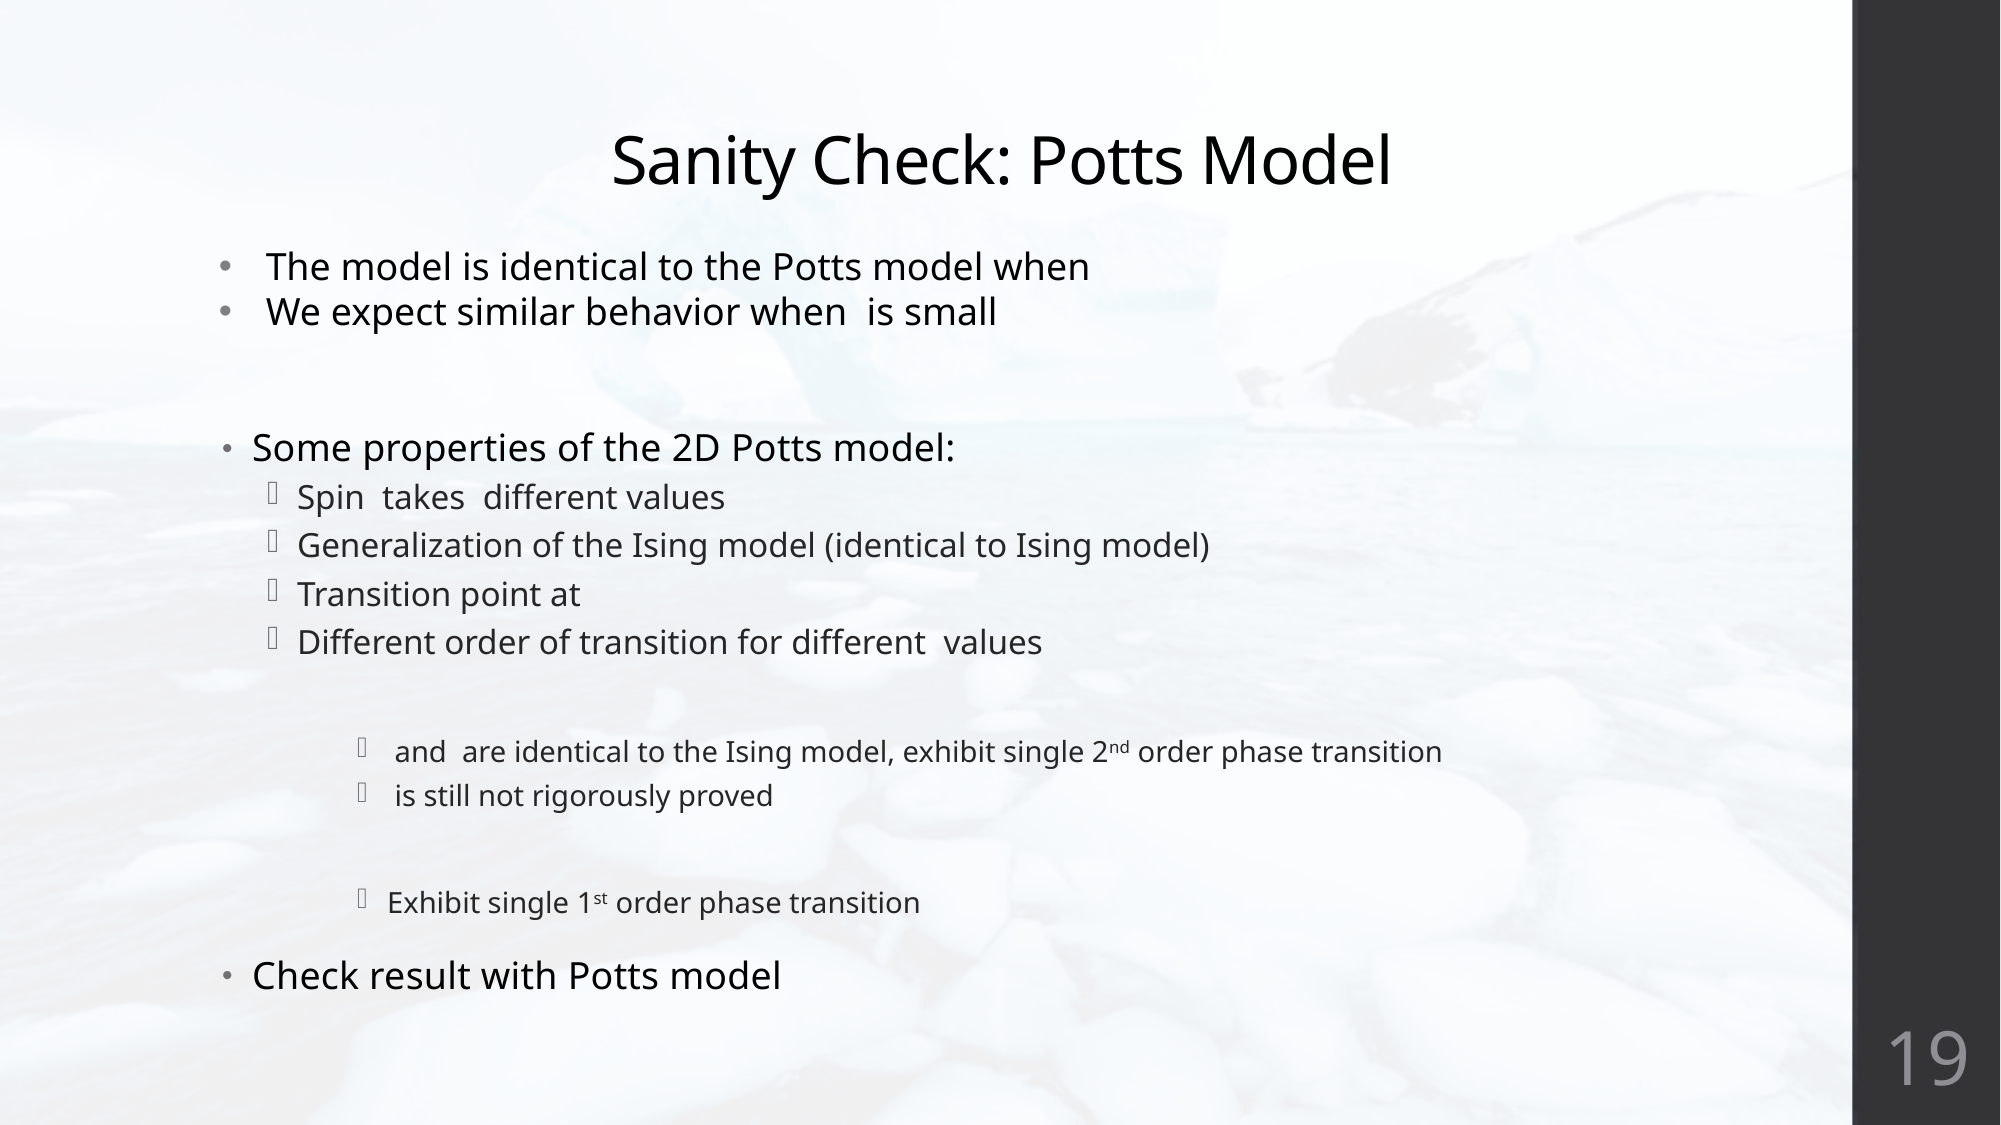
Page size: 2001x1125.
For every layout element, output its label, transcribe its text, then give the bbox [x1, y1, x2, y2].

slide_number 19 [1862, 1012, 2000, 1110]
picture [0, 0, 1858, 1125]
